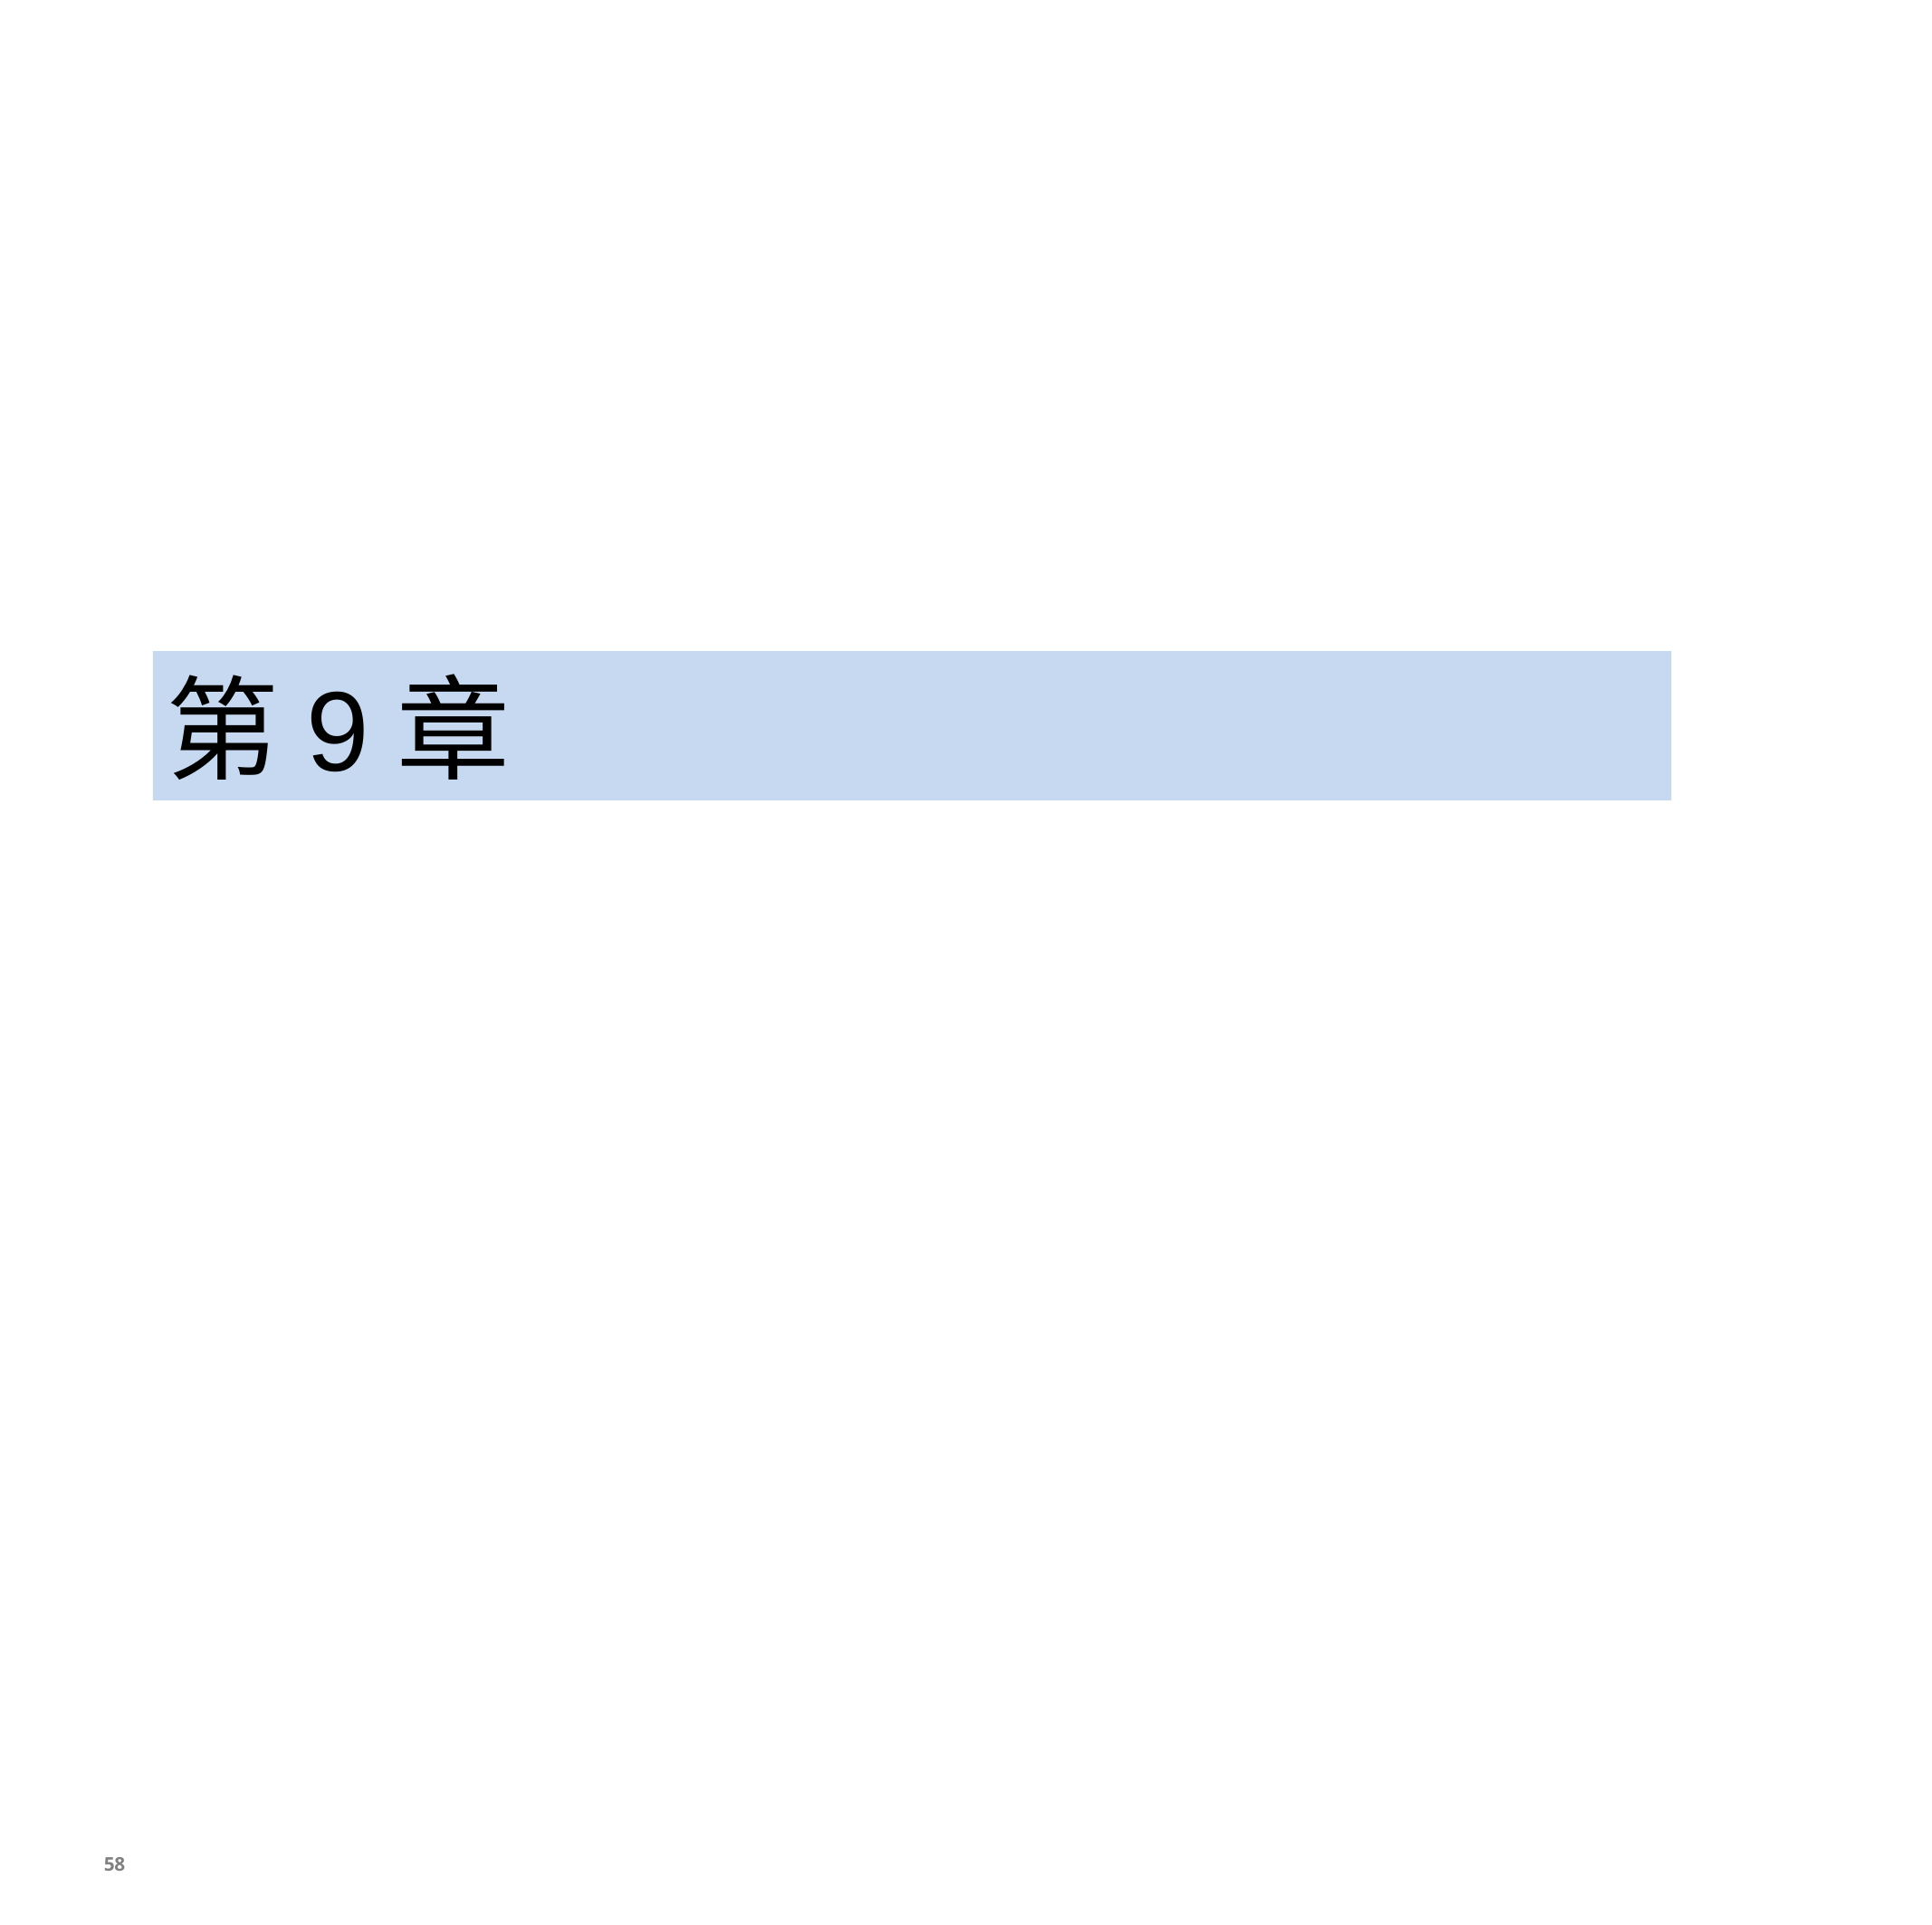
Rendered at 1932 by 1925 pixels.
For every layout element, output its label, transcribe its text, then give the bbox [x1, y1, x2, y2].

text_box 第9章 [152, 651, 1672, 800]
